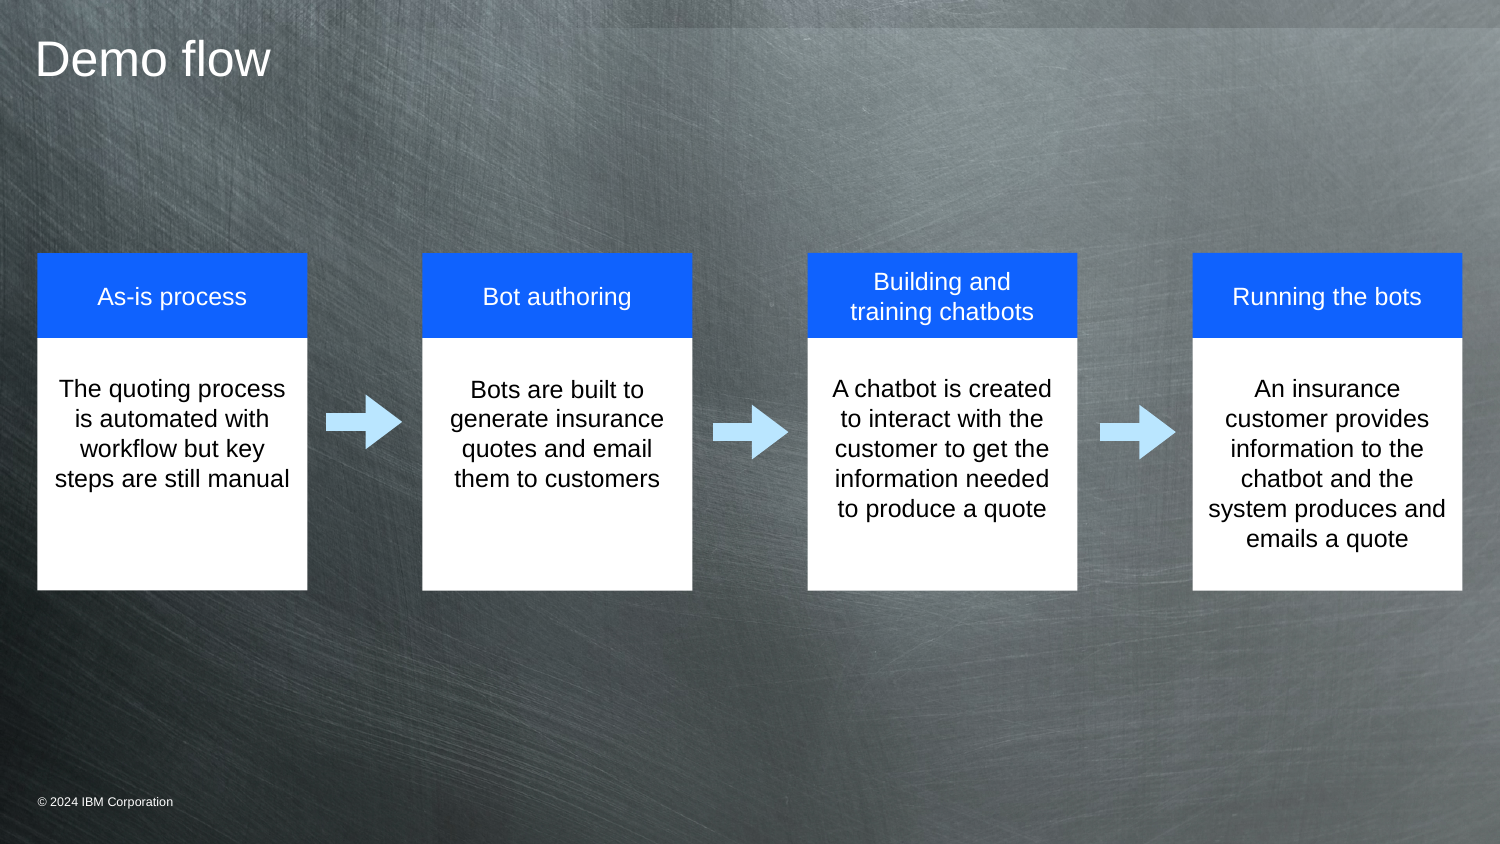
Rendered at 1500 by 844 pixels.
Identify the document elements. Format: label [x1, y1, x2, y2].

text_box [37, 252, 1463, 591]
picture [0, 0, 1500, 844]
